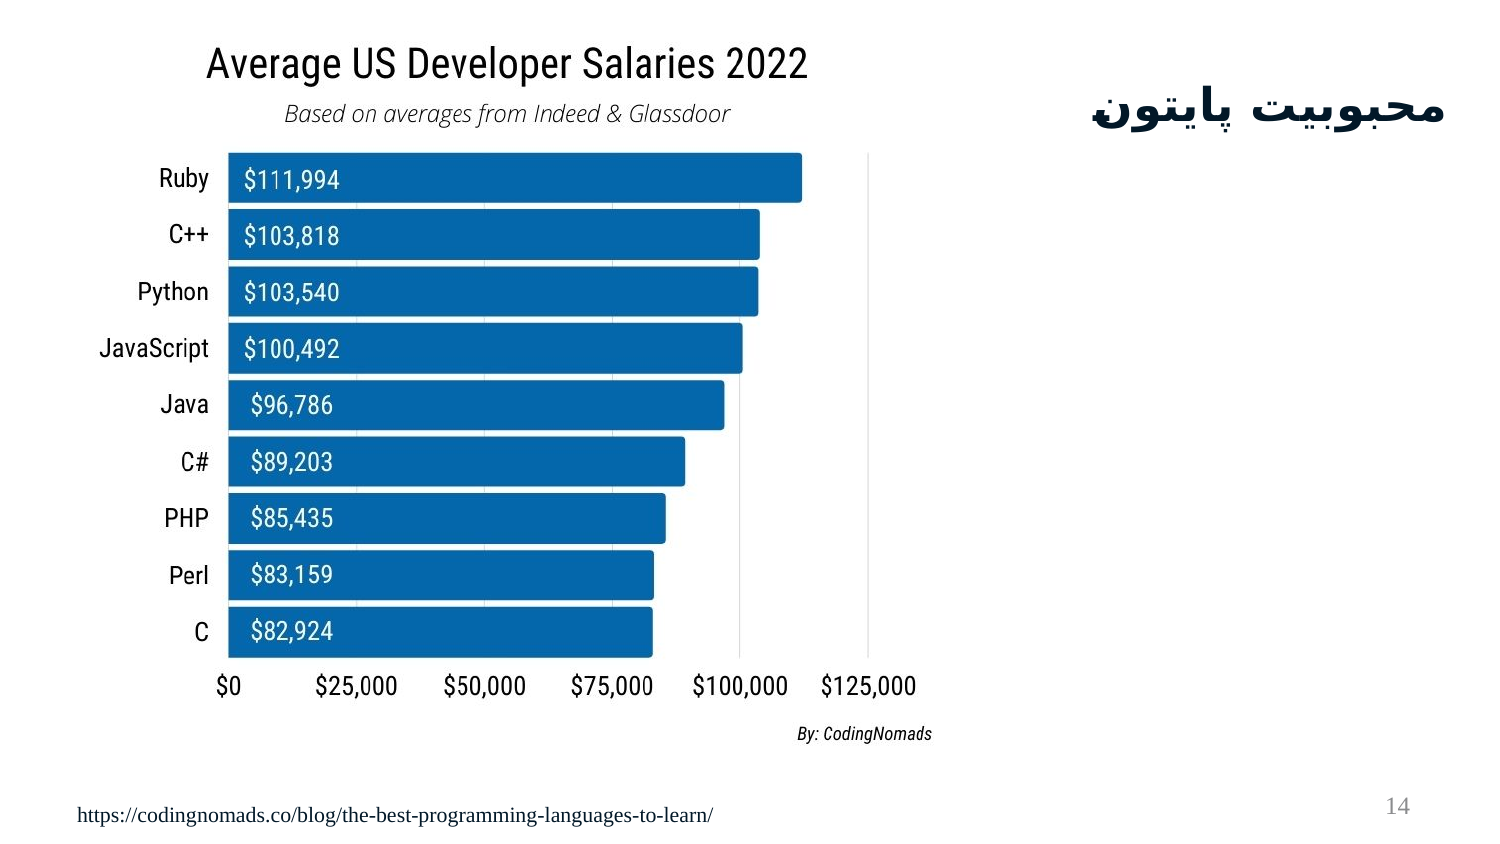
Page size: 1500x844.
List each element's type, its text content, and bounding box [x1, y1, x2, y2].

title محبوبیت پایتون [1062, 46, 1463, 160]
text_box https://codingnomads.co/blog/the-best-programming-languages-to-learn/ [62, 792, 975, 834]
picture [0, 9, 1013, 769]
slide_number 14 [1074, 782, 1425, 827]
